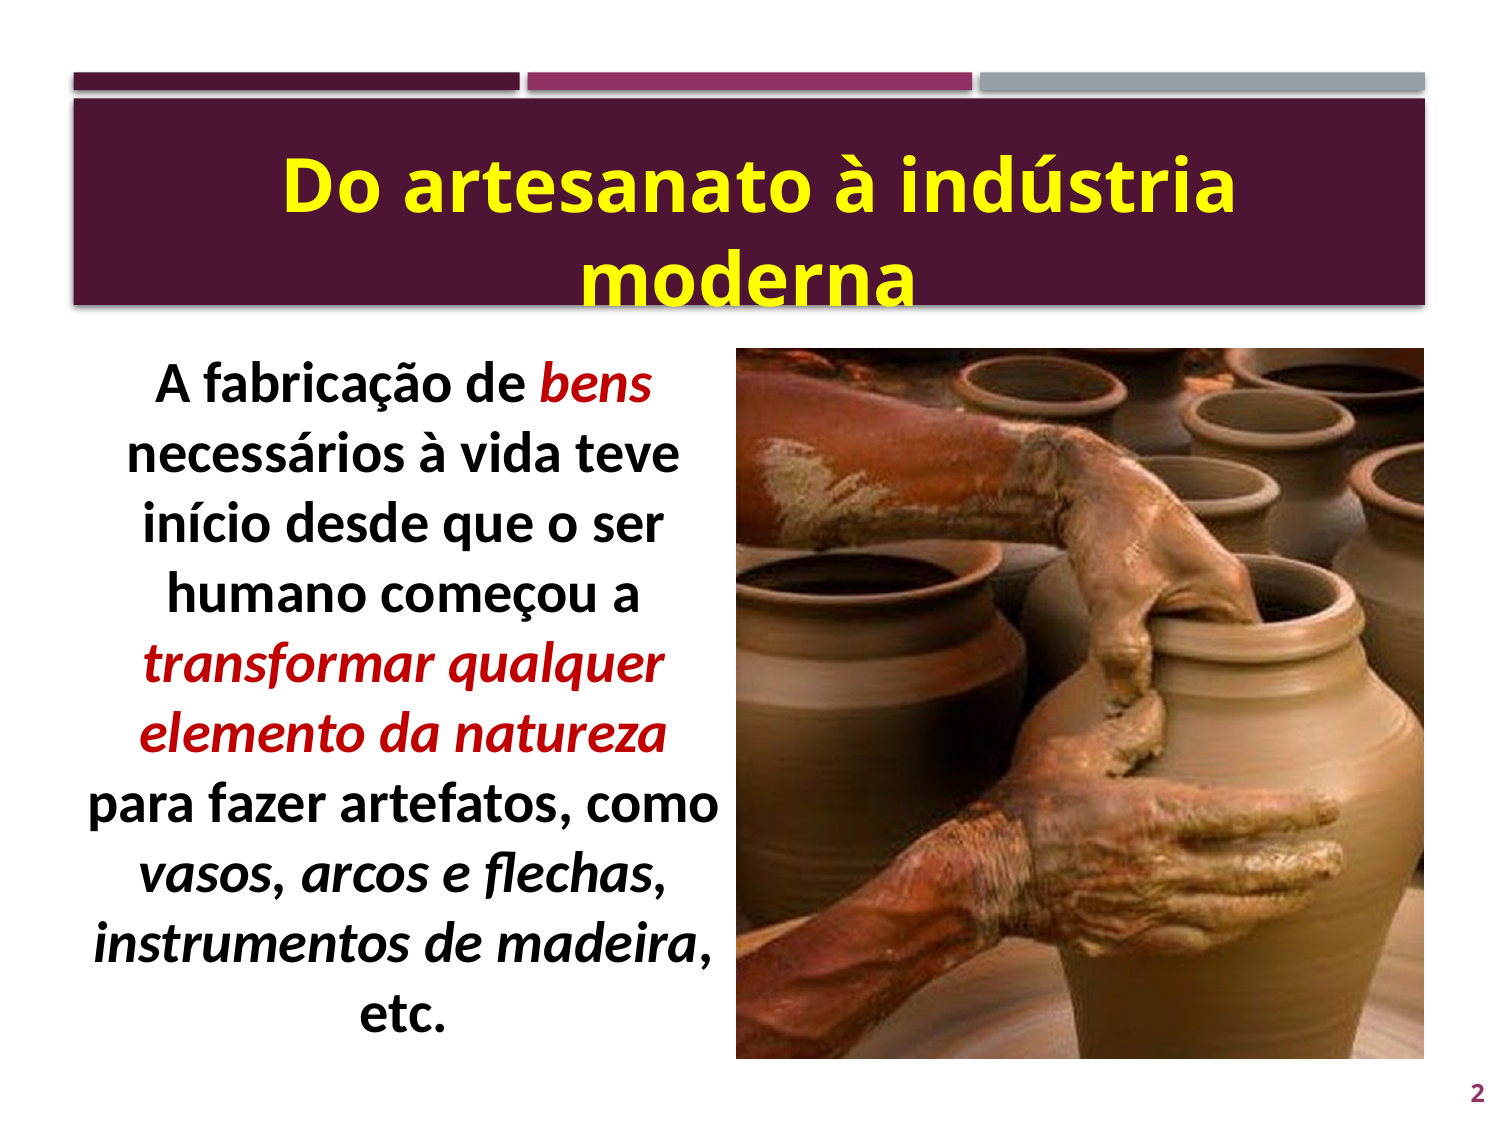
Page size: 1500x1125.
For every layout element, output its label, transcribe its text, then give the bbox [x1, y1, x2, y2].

text_box A fabricação de bens necessários à vida teve início desde que o ser humano começou a transformar qualquer elemento da natureza para fazer artefatos, como vasos, arcos e flechas, instrumentos de madeira, etc. [71, 336, 737, 1052]
text_box 2 [1373, 1065, 1500, 1125]
text_box Do artesanato à indústria moderna [73, 113, 1424, 264]
picture [735, 347, 1424, 1059]
